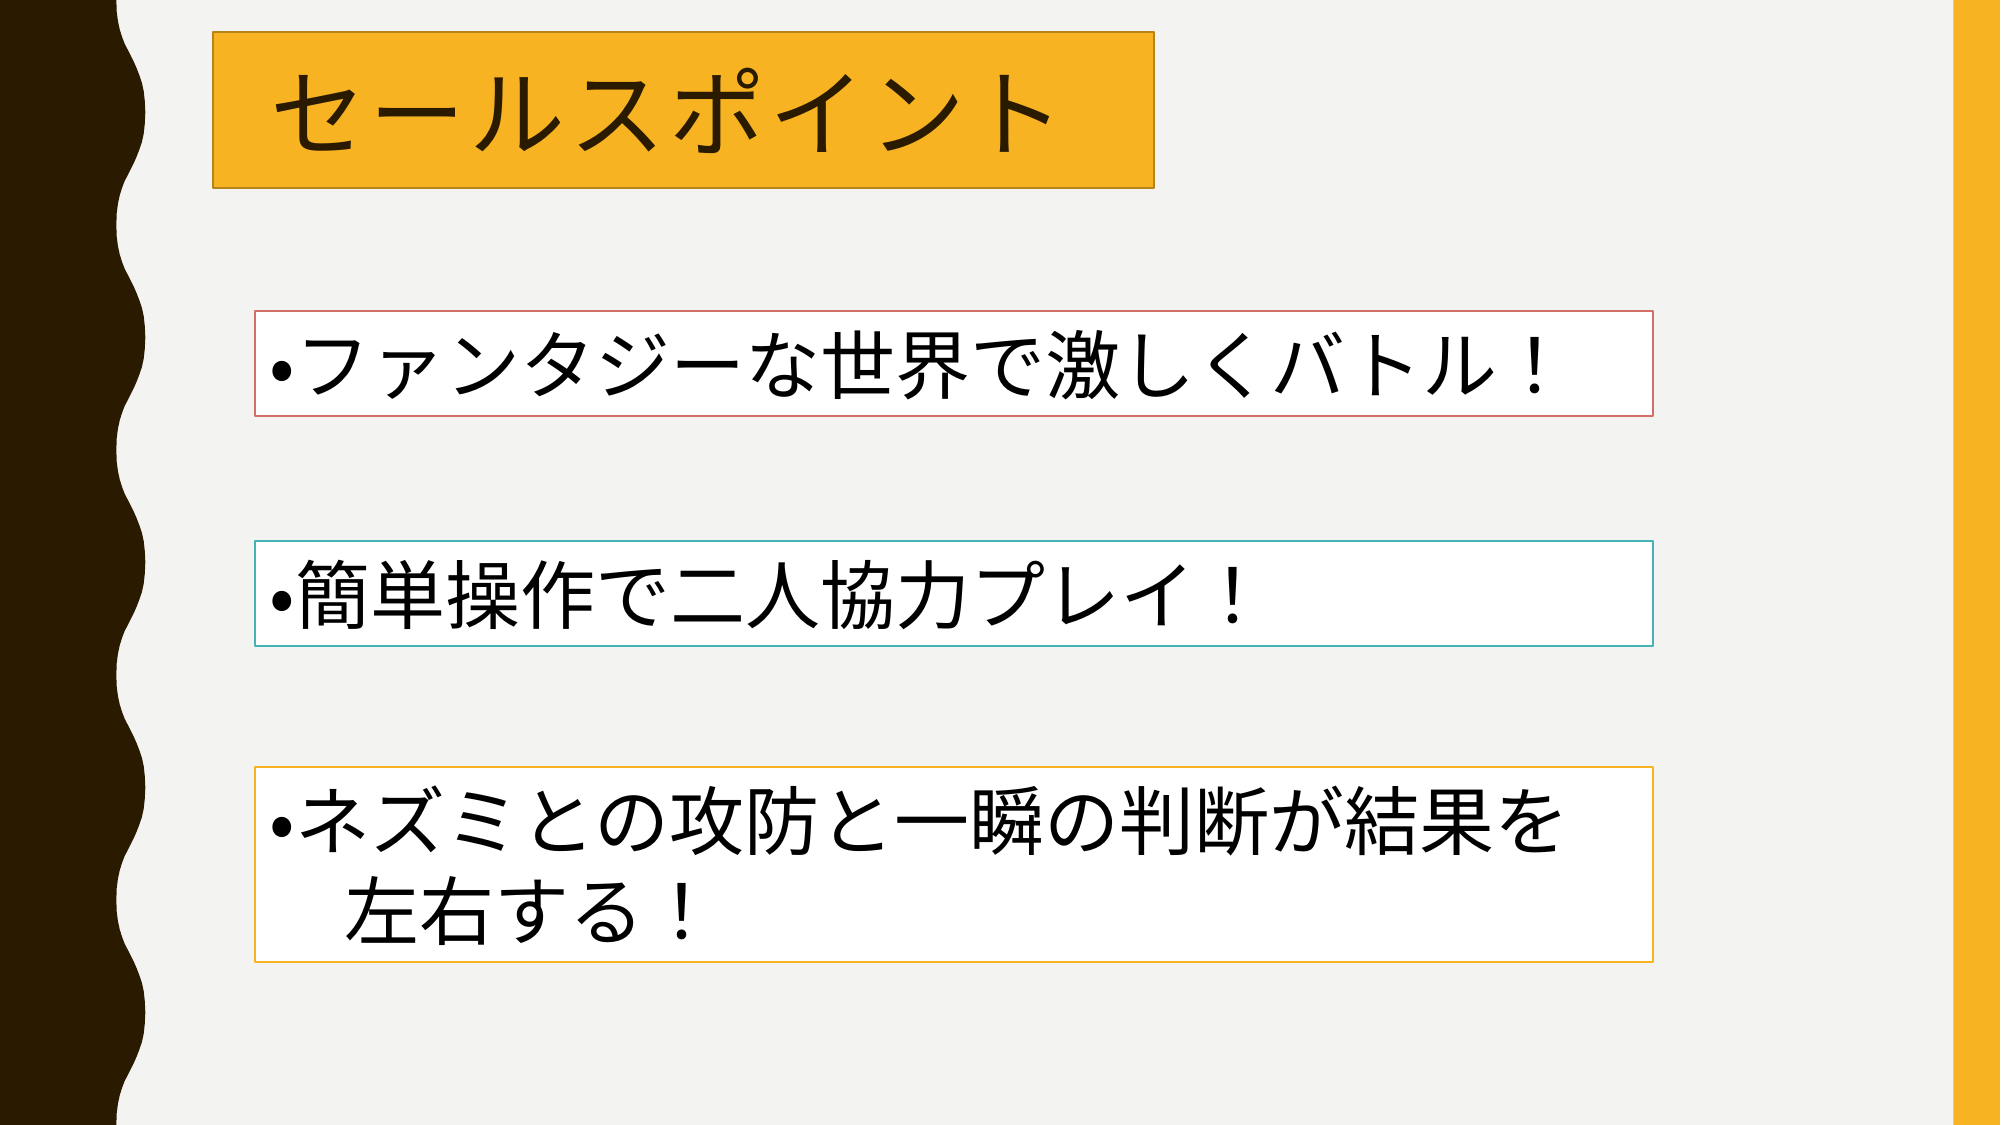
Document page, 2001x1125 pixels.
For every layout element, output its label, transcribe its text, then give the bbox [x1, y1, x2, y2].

text_box ・簡単操作で二人協力プレイ！ [254, 540, 1654, 647]
text_box ・ネズミとの攻防と一瞬の判断が結果を 左右する！ [254, 766, 1654, 963]
text_box [212, 31, 1155, 189]
text_box ・ファンタジーな世界で激しくバトル！ [254, 310, 1654, 417]
title セールスポイント [255, 59, 1103, 189]
